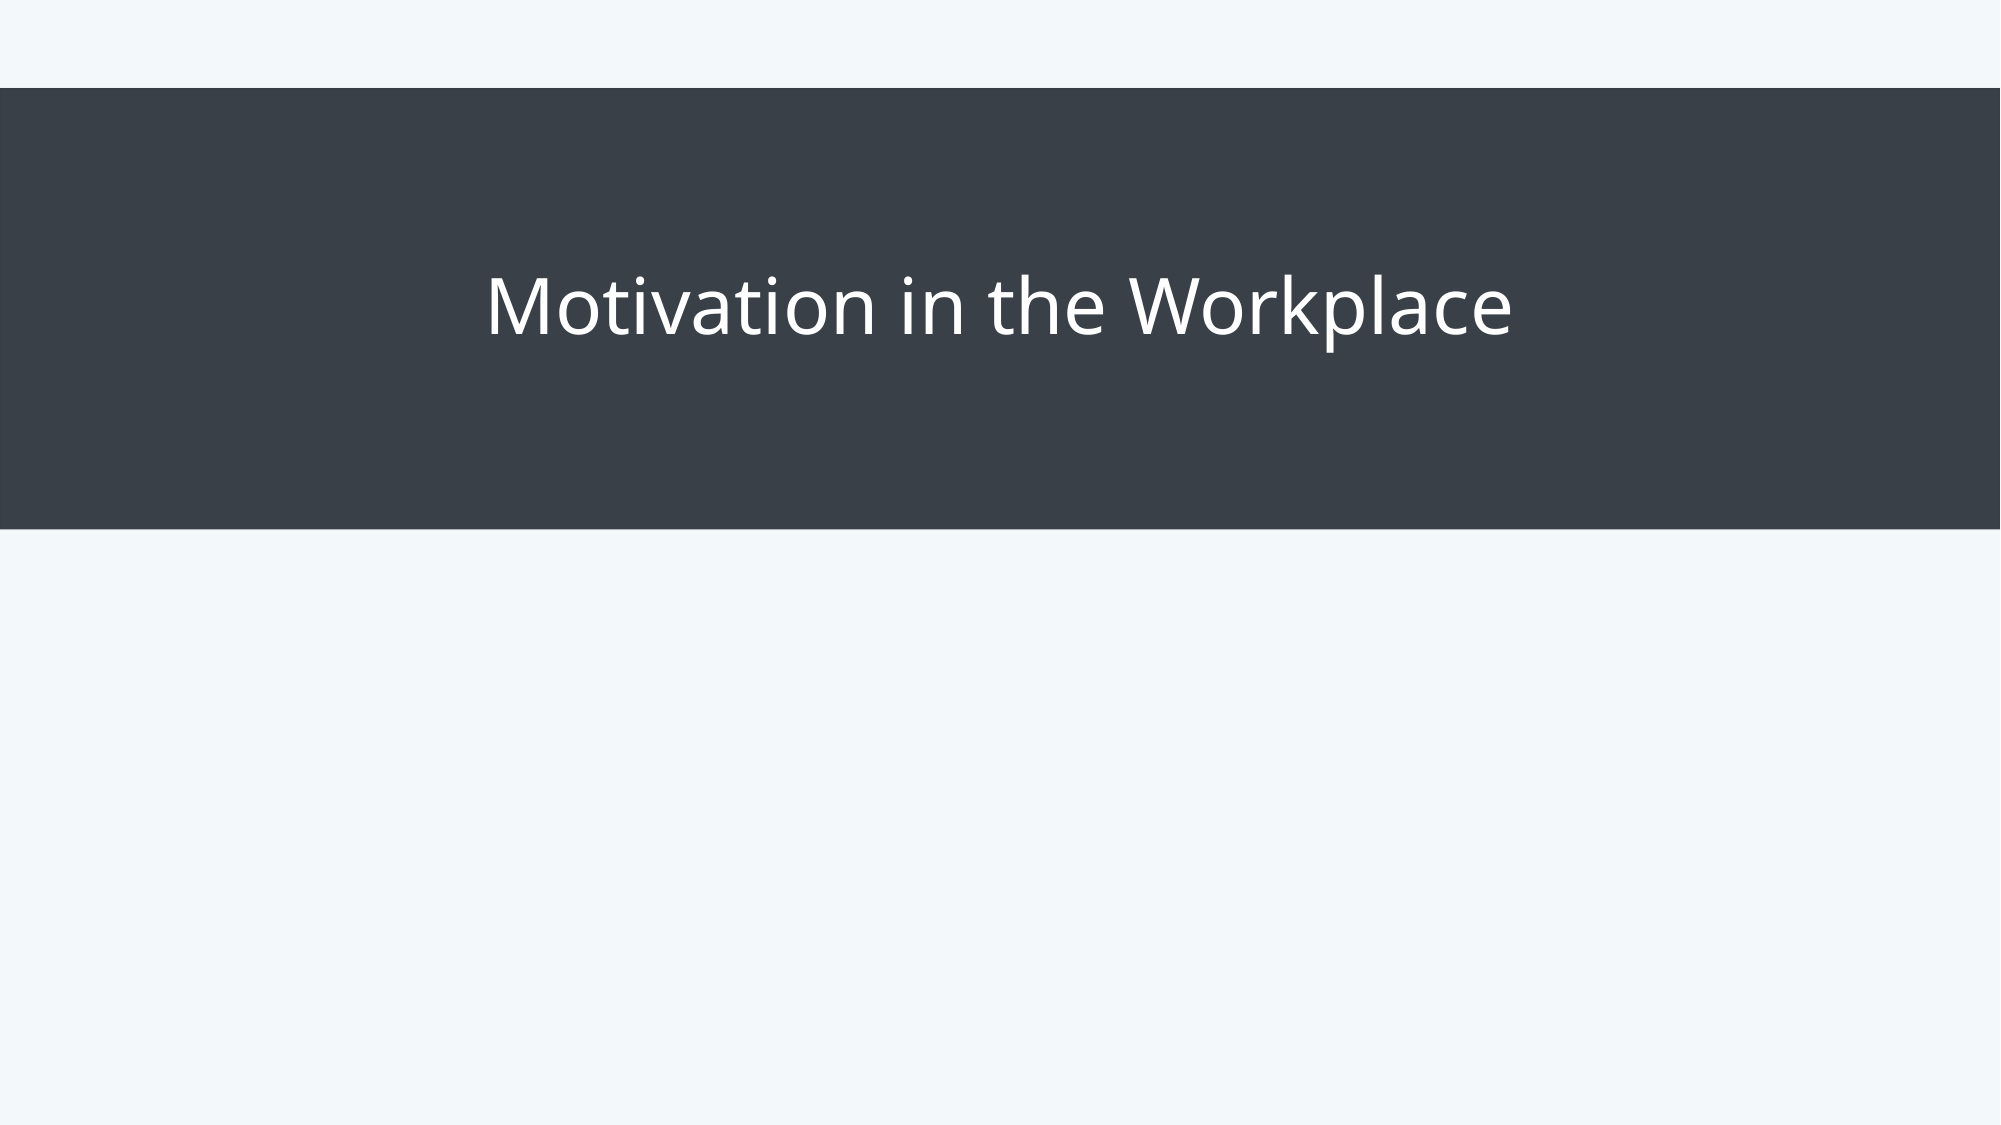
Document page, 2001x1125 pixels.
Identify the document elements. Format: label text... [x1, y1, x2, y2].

title Motivation in the Workplace [137, 88, 1863, 530]
